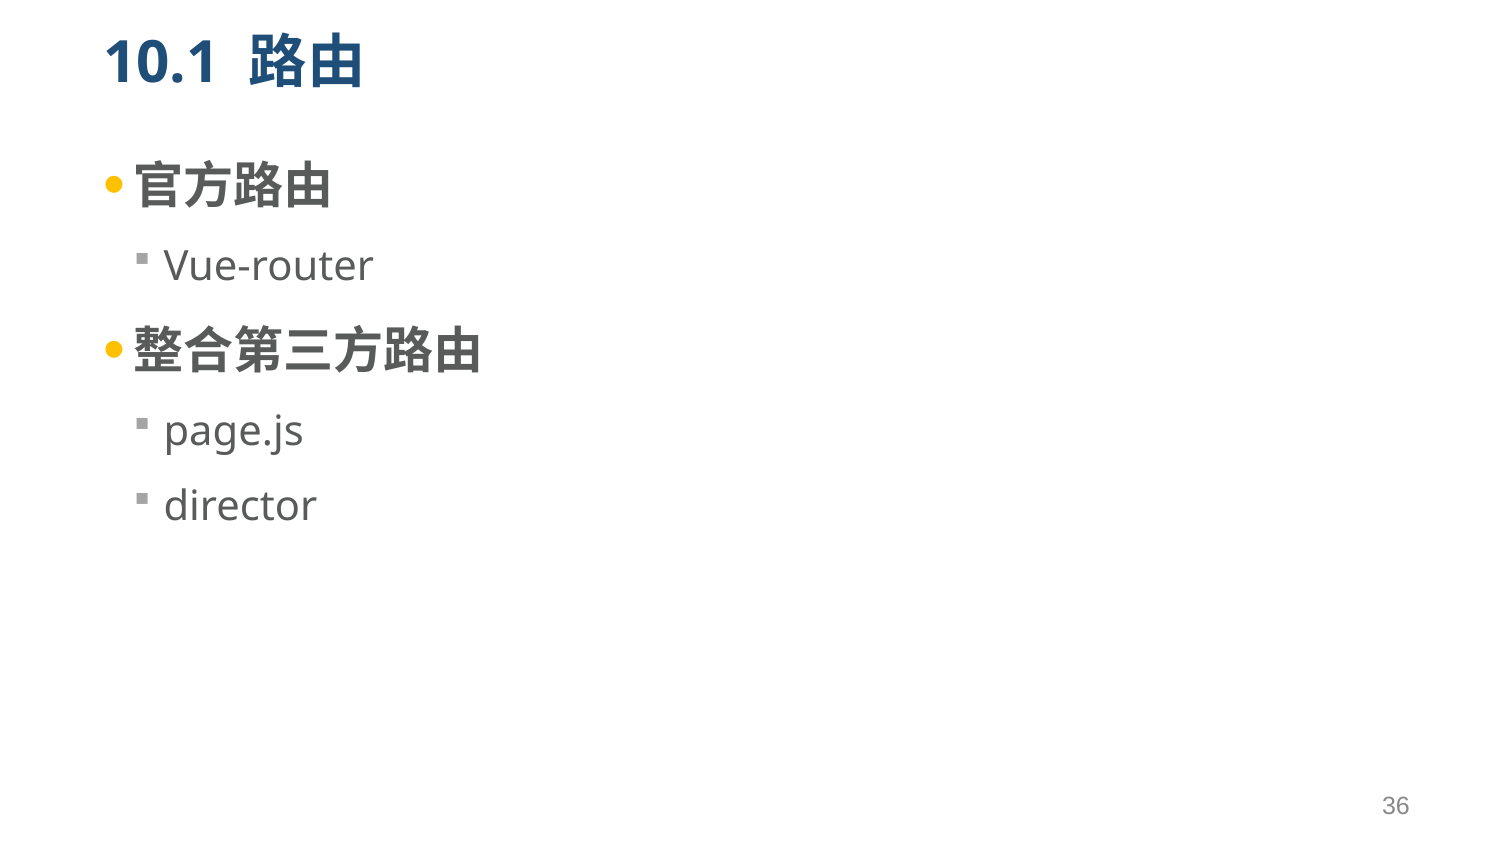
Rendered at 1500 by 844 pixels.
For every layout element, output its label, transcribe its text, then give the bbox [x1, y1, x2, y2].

list 官方路由 Vue-router 整合第三方路由 page.js director [88, 116, 1439, 718]
title 10.1 路由 [88, 32, 1278, 116]
slide_number 36 [1074, 782, 1425, 827]
